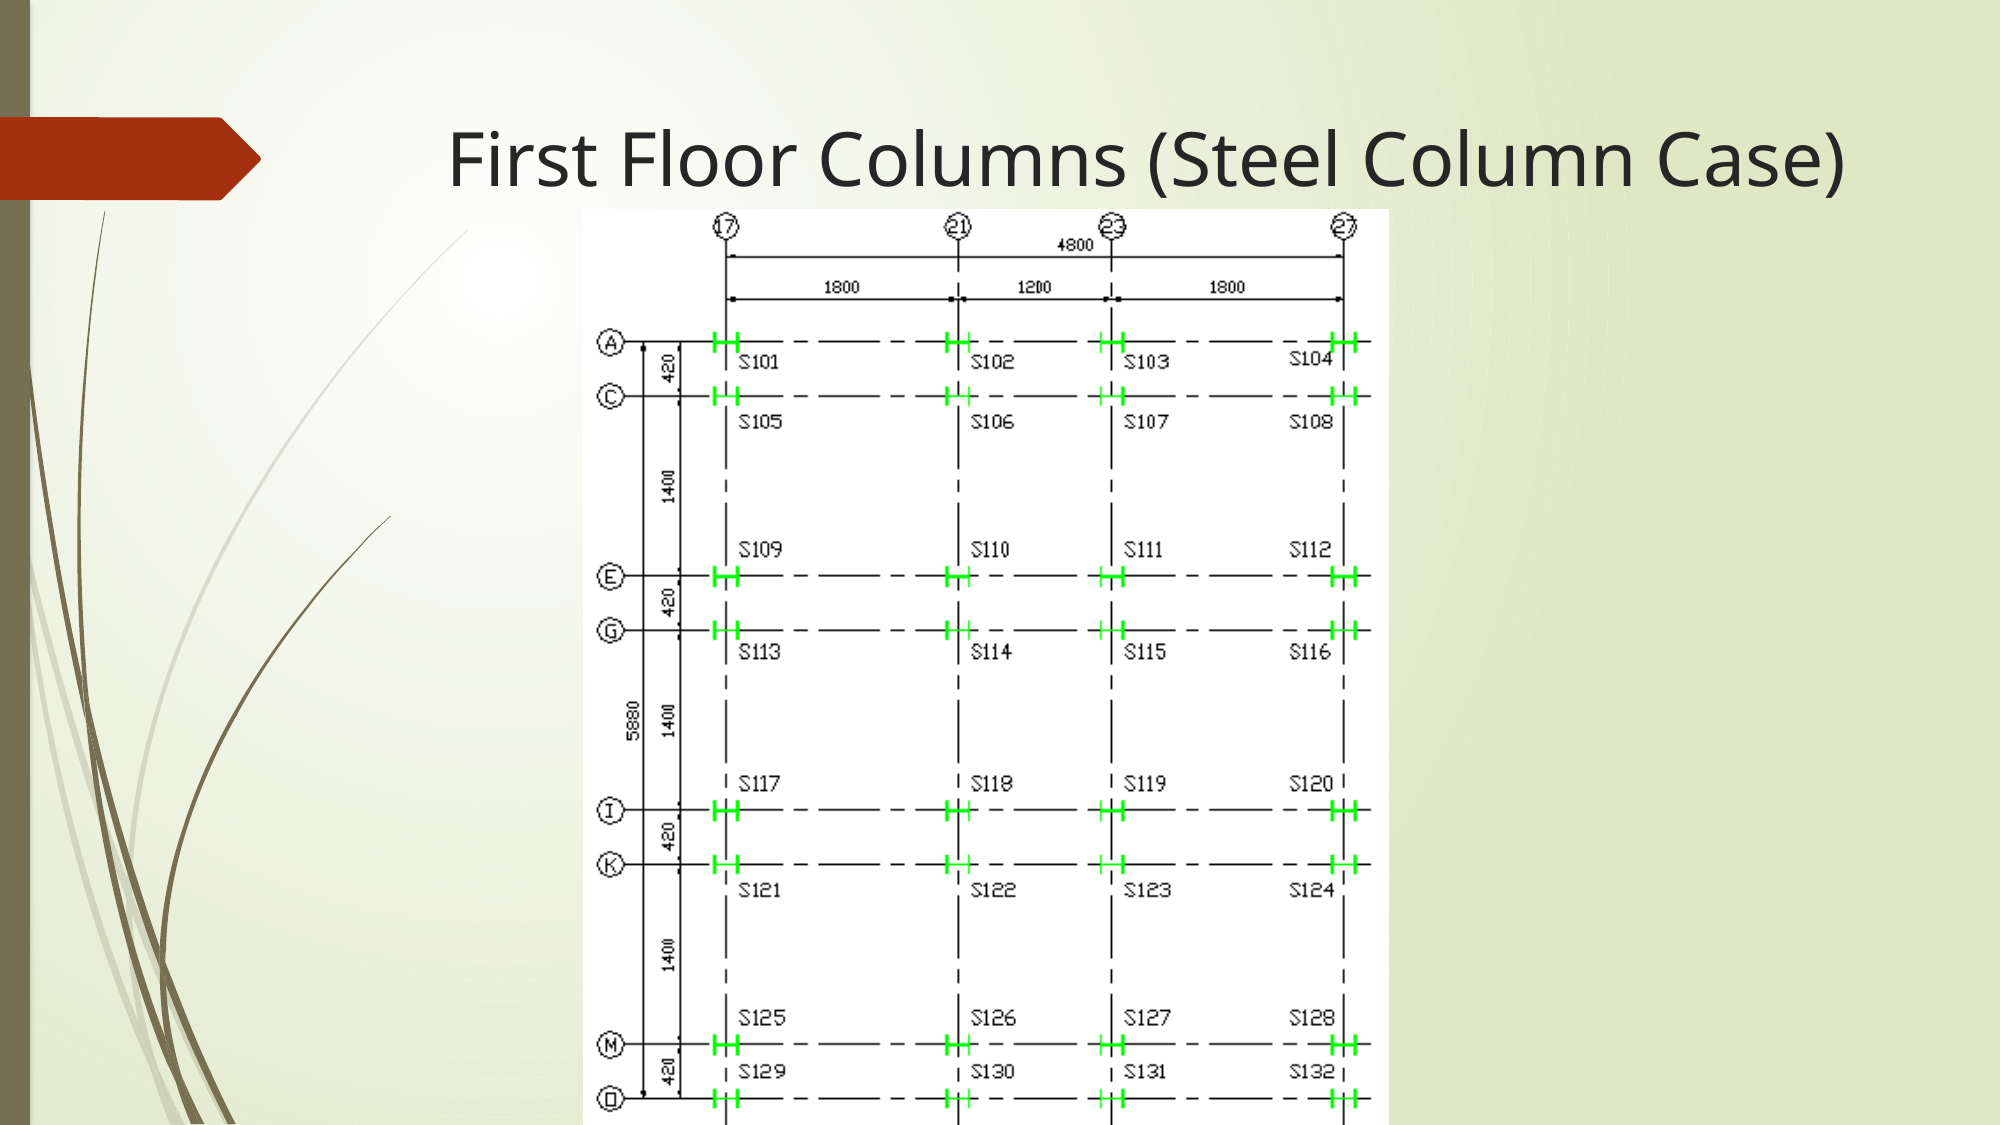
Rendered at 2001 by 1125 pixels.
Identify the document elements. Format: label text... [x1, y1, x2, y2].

title First Floor Columns (Steel Column Case) [431, 104, 1894, 315]
picture [583, 208, 1389, 1125]
